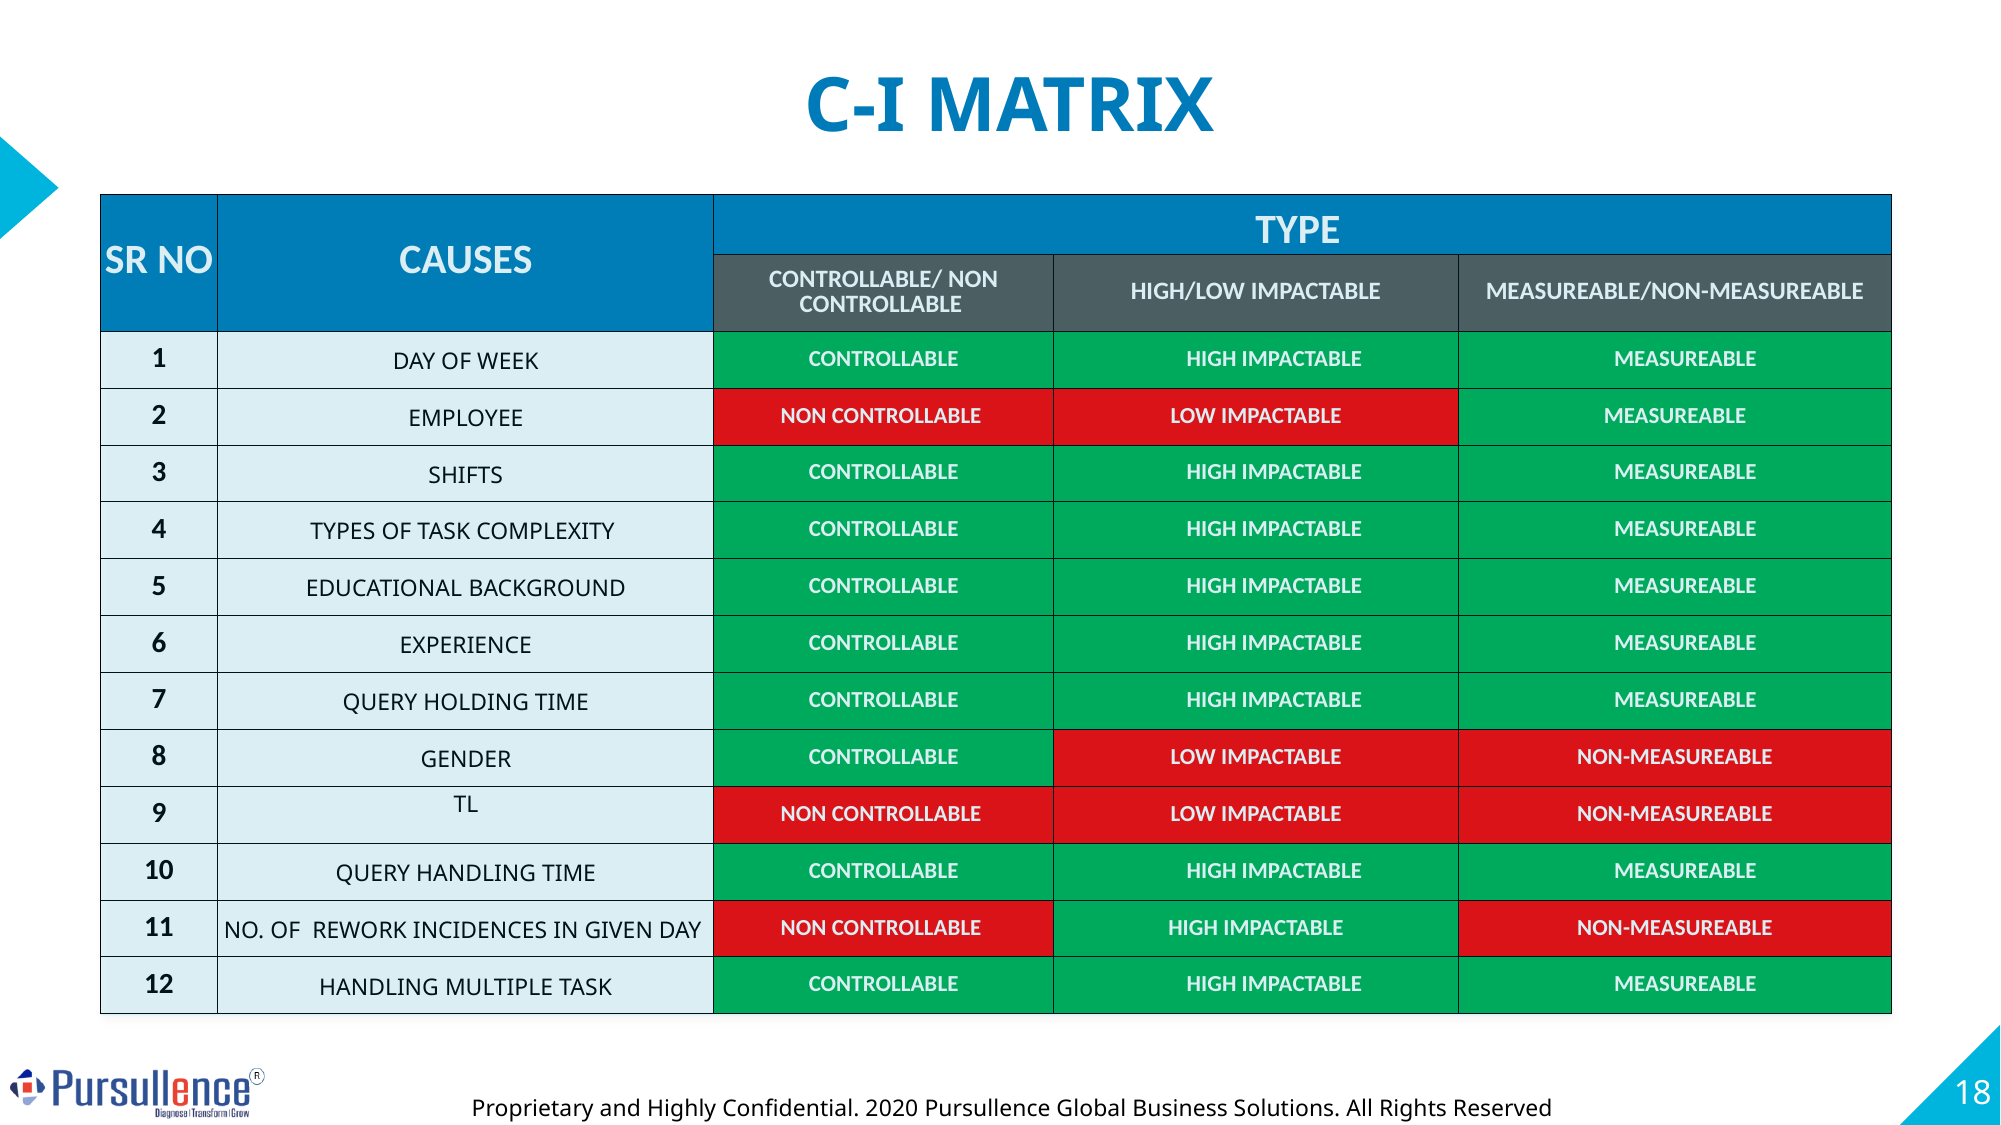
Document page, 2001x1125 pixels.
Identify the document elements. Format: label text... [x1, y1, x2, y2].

picture [0, 1061, 265, 1122]
text_box C-I MATRIX [281, 11, 1739, 125]
slide_number 18 [1891, 1014, 1992, 1117]
text_box Proprietary and Highly Confidential. 2020 Pursullence Global Business Solutions. All Rights Reserved [456, 1085, 1734, 1125]
text_box [98, 193, 1894, 1017]
